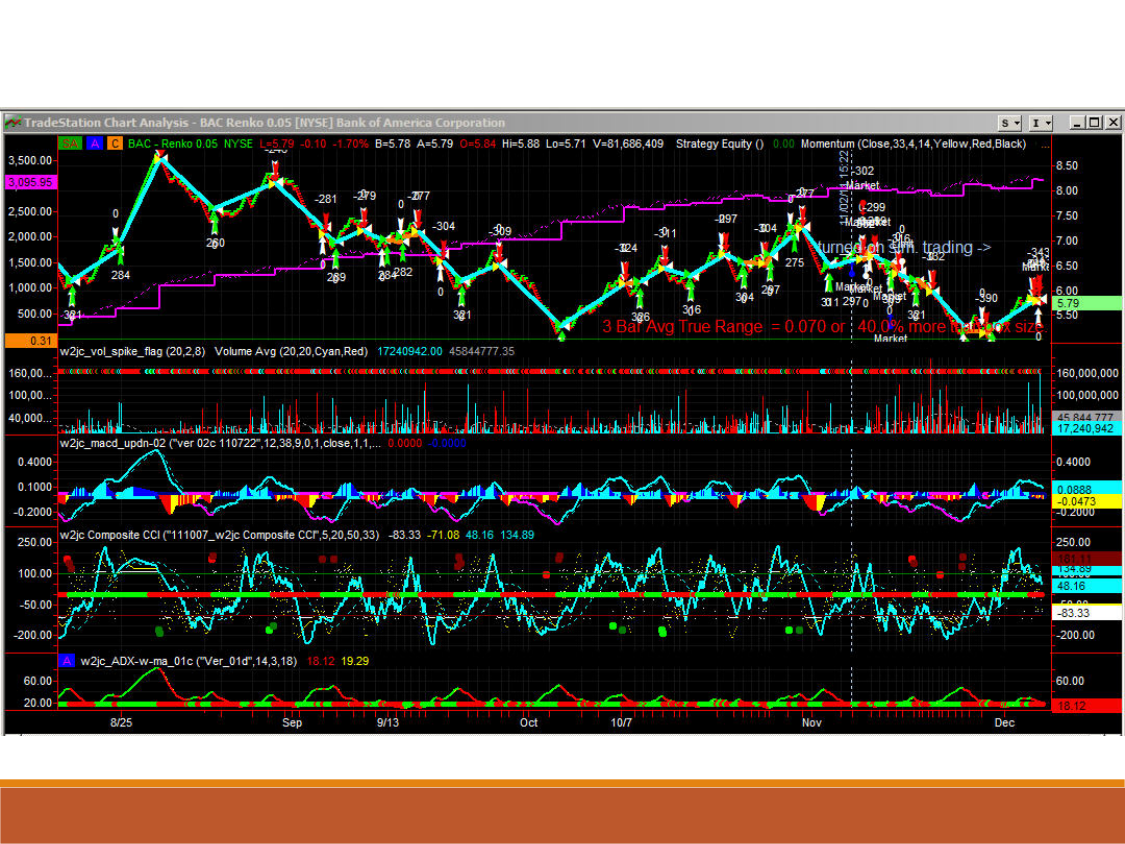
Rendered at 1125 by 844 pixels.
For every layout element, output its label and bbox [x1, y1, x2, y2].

picture [0, 107, 1125, 737]
